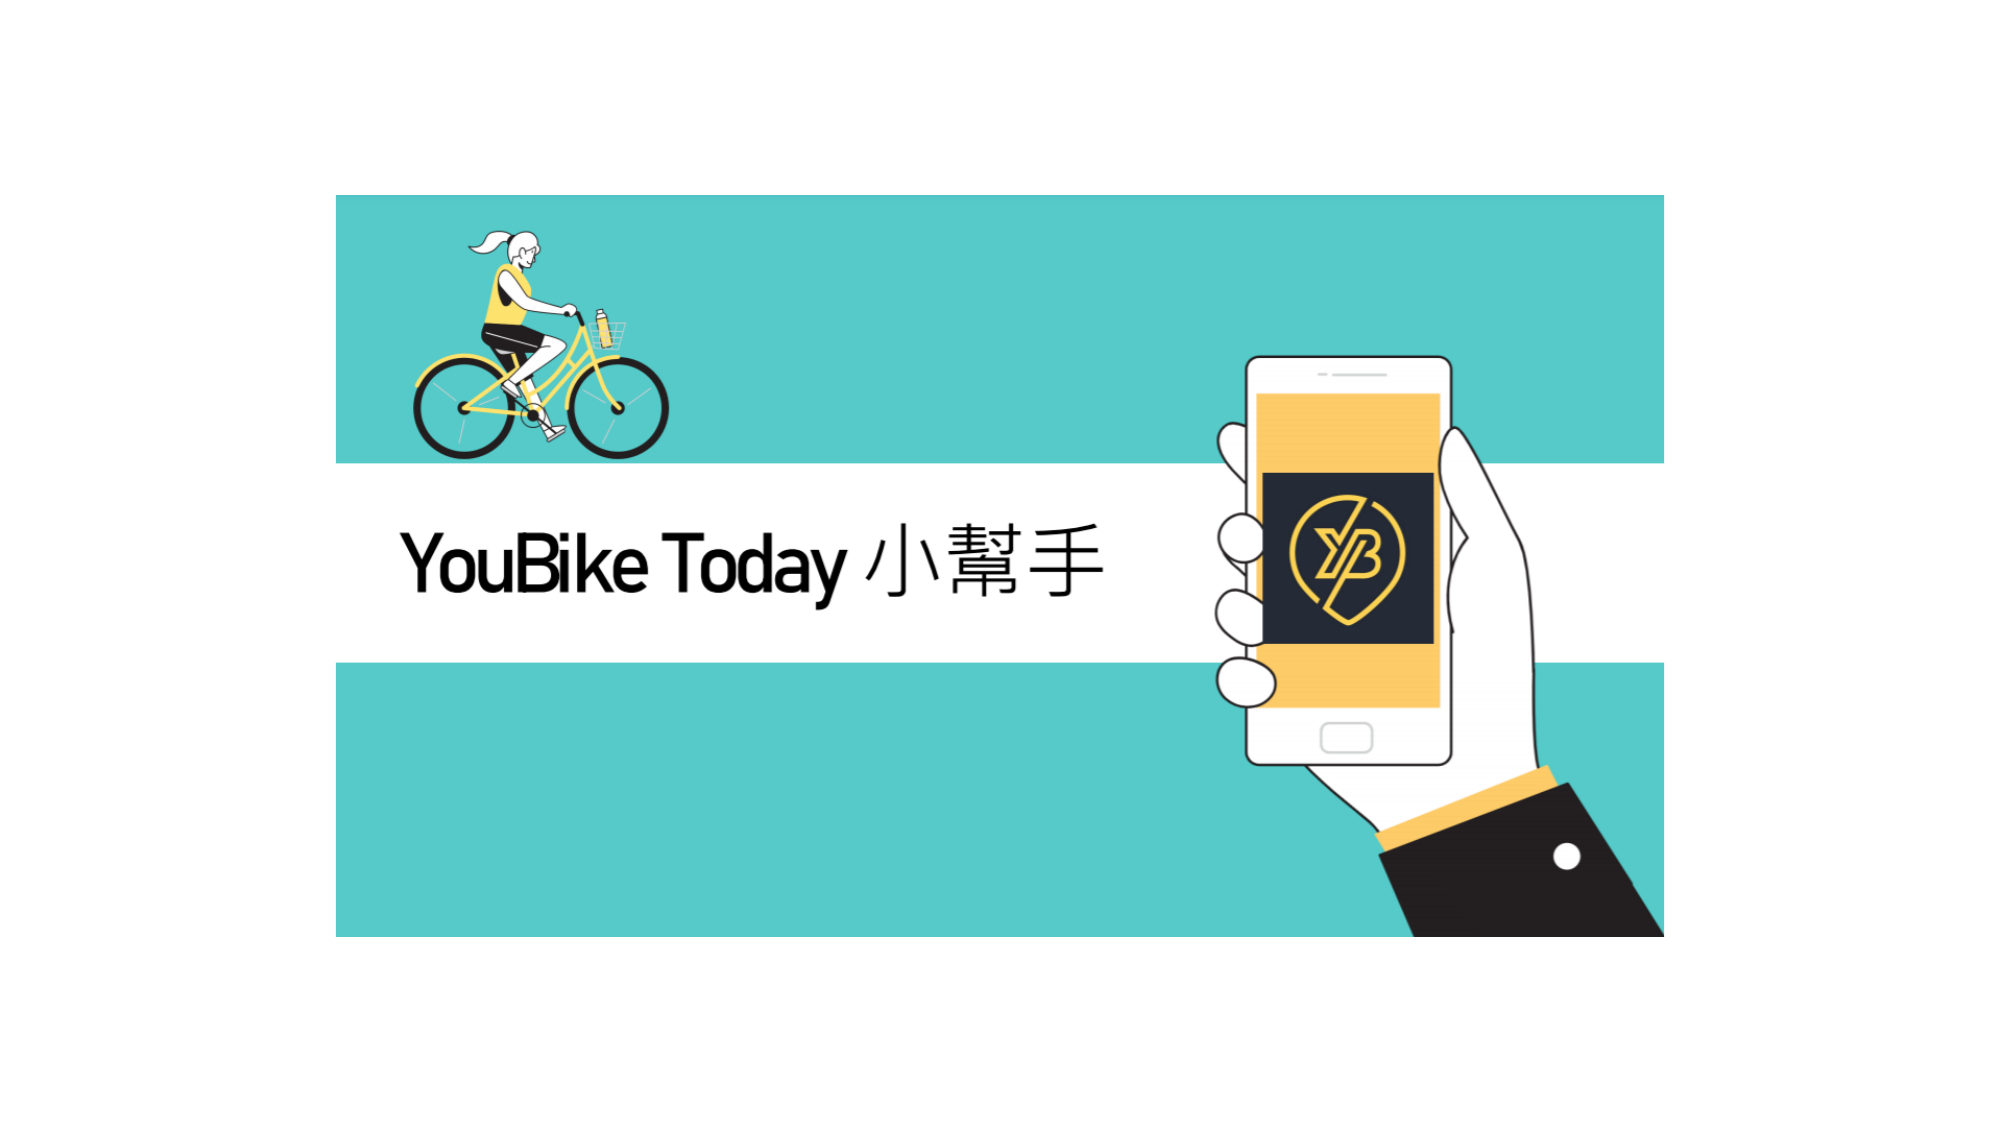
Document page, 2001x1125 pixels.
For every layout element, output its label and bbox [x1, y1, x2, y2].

text_box [335, 195, 1665, 937]
